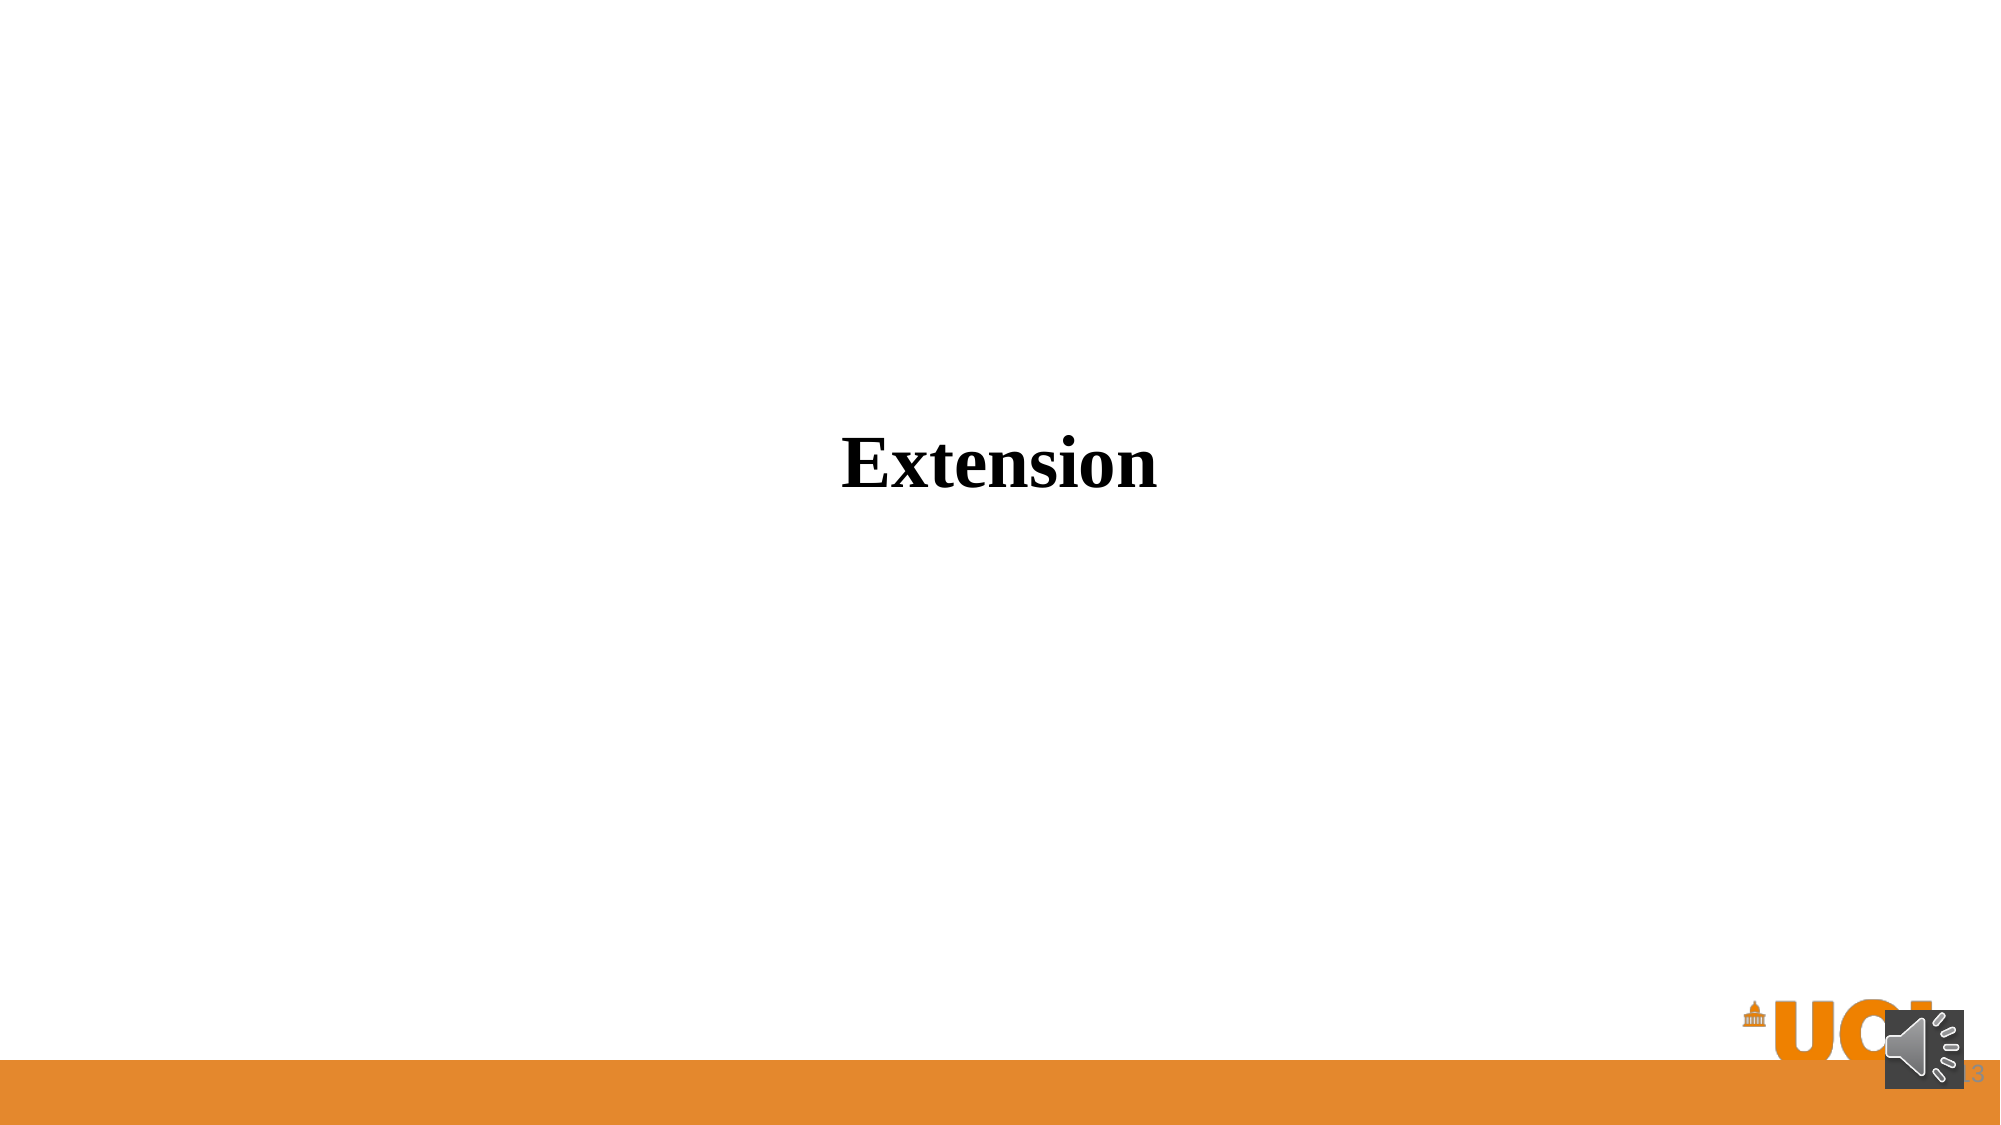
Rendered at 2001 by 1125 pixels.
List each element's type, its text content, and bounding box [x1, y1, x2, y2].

picture [1677, 926, 2000, 1090]
slide_number 13 [1550, 1042, 2000, 1103]
title Extension [501, 361, 1498, 512]
